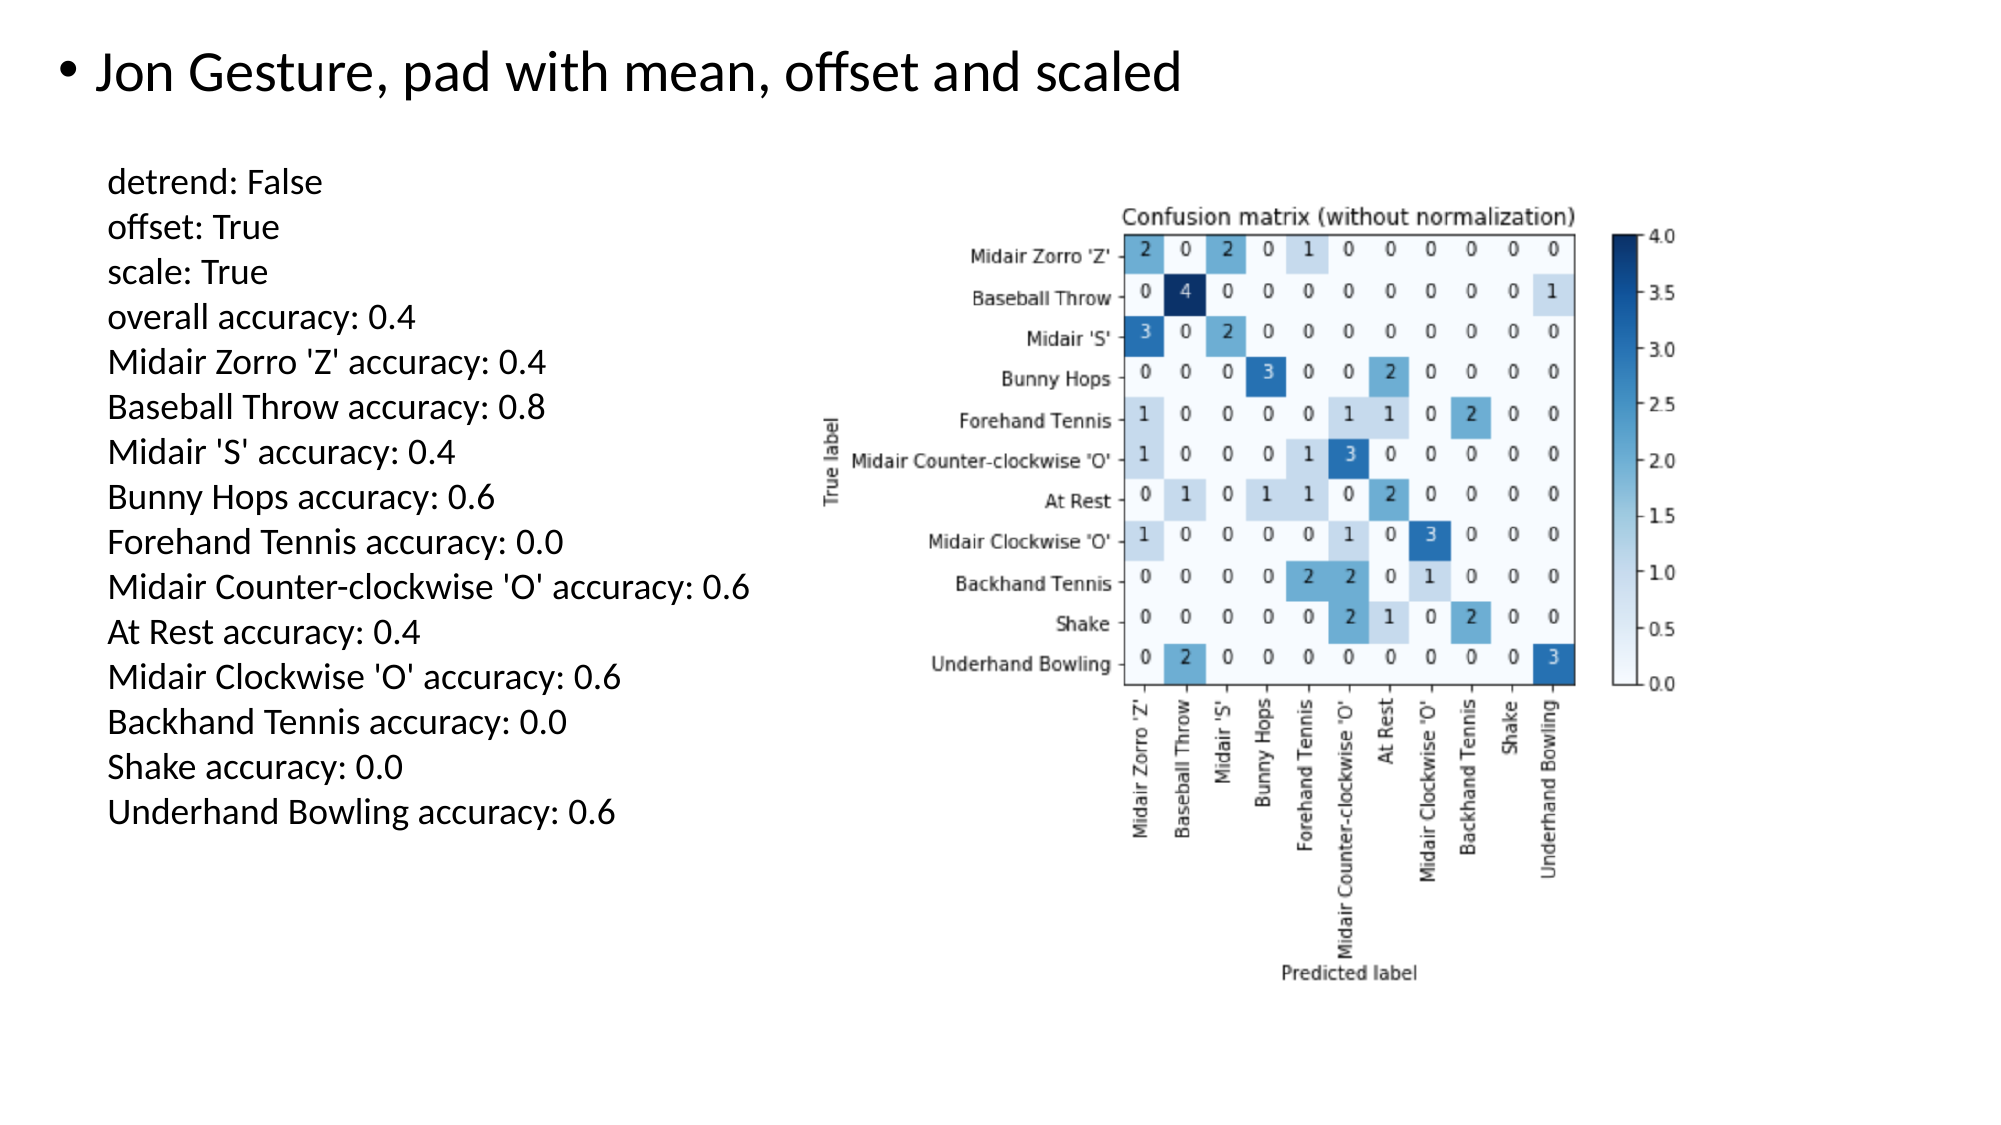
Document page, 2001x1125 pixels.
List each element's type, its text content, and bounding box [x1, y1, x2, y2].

list Jon Gesture, pad with mean, offset and scaled [43, 33, 1769, 117]
picture [770, 177, 1769, 1016]
text_box detrend: False offset: True scale: True overall accuracy: 0.4 Midair Zorro 'Z' accuracy: 0.4 Baseball Throw accuracy: 0.8 Midair 'S' accuracy: 0.4 Bunny Hops accuracy: 0.6 Forehand Tennis accuracy: 0.0 Midair Counter-clockwise 'O' accuracy: 0.6 At Rest accuracy: 0.4 Midair Clockwise 'O' accuracy: 0.6 Backhand Tennis accuracy: 0.0 Shake accuracy: 0.0 Underhand Bowling accuracy: 0.6 [92, 149, 793, 840]
